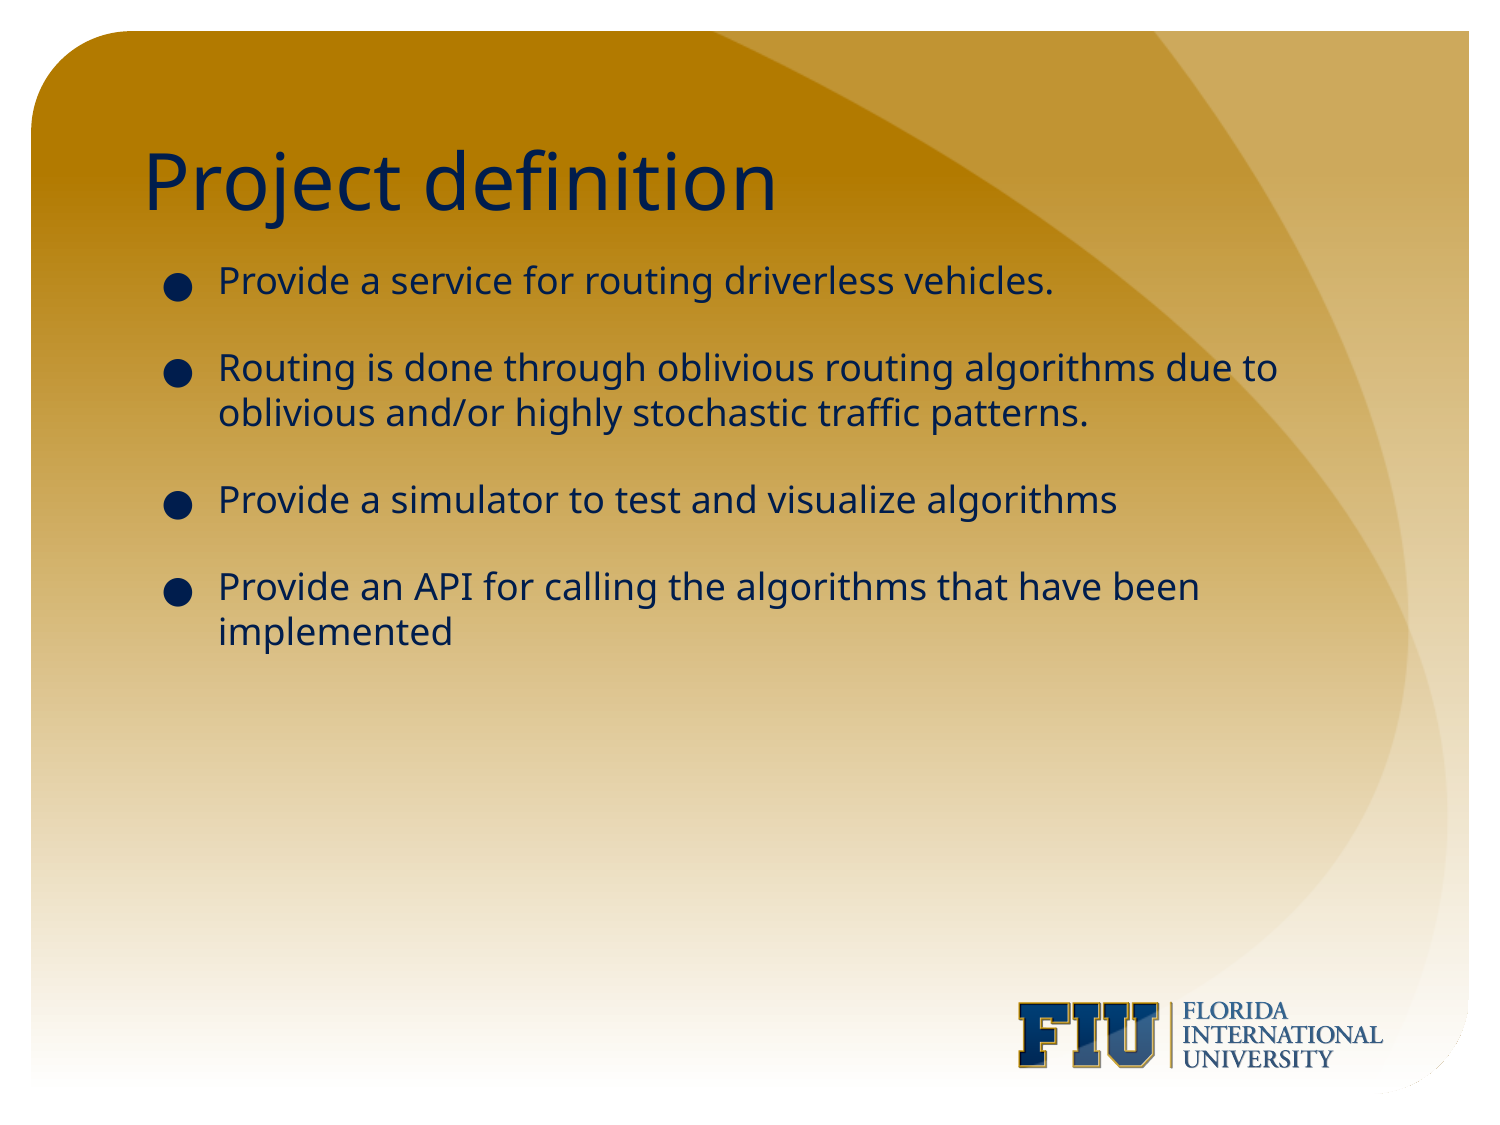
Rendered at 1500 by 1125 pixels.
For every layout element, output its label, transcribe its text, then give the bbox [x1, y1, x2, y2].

title Project definition [127, 62, 1372, 234]
list Provide a service for routing driverless vehicles. Routing is done through oblivious routing algorithms due to oblivious and/or highly stochastic traffic patterns. Provide a simulator to test and visualize algorithms Provide an API for calling the algorithms that have been implemented [127, 249, 1372, 941]
picture [24, 30, 1473, 1094]
